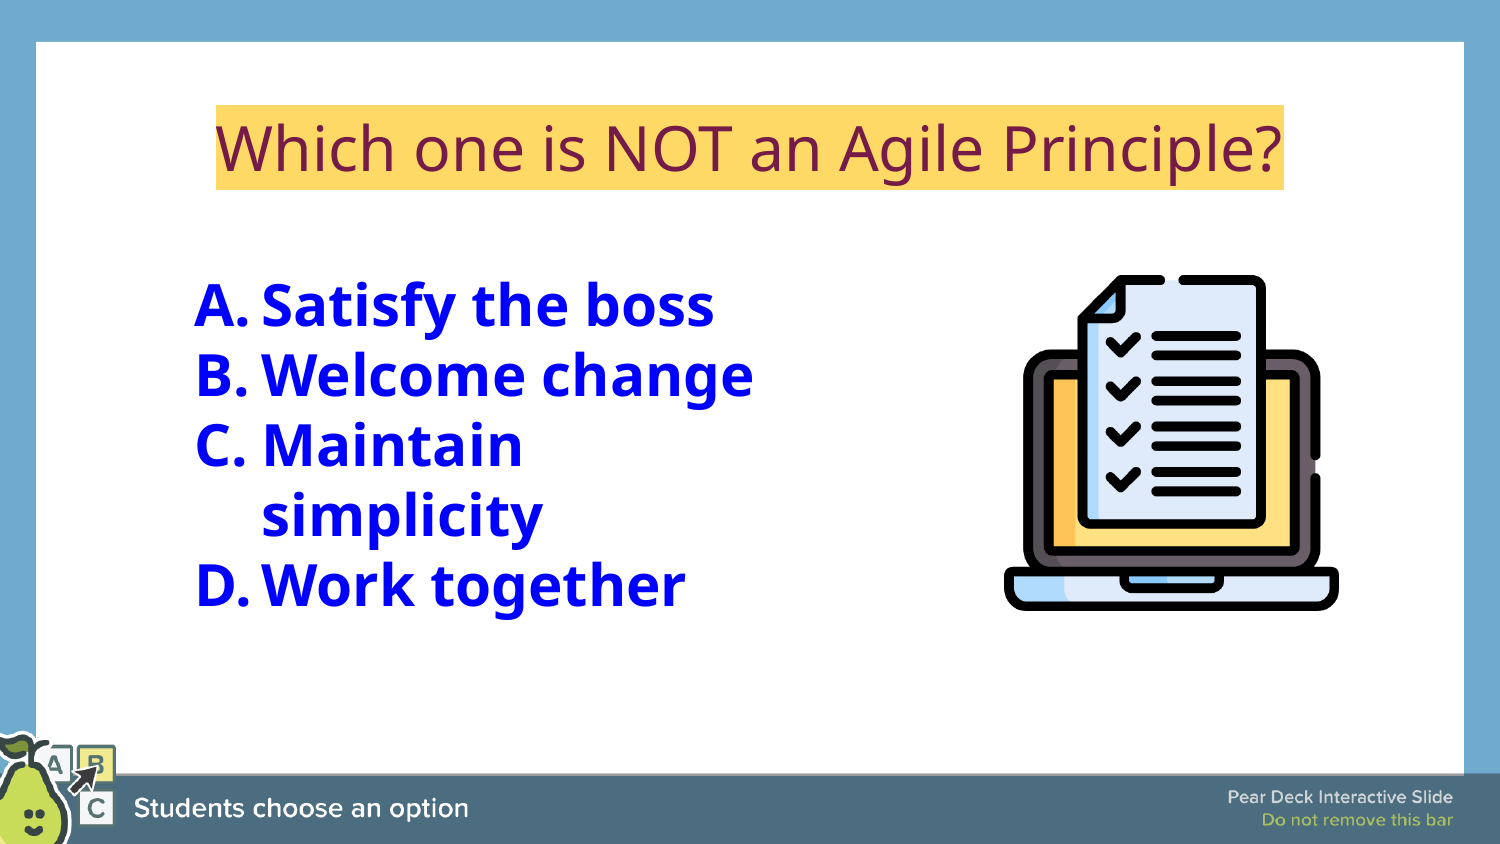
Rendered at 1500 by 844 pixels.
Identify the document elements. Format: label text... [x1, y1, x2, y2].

picture [0, 726, 1500, 844]
picture [1004, 275, 1339, 611]
title Satisfy the boss Welcome change Maintain simplicity Work together [171, 238, 807, 649]
text_box [36, 196, 1464, 724]
text_box Which one is NOT an Agile Principle? [0, 97, 1500, 196]
text_box [36, 41, 1464, 97]
